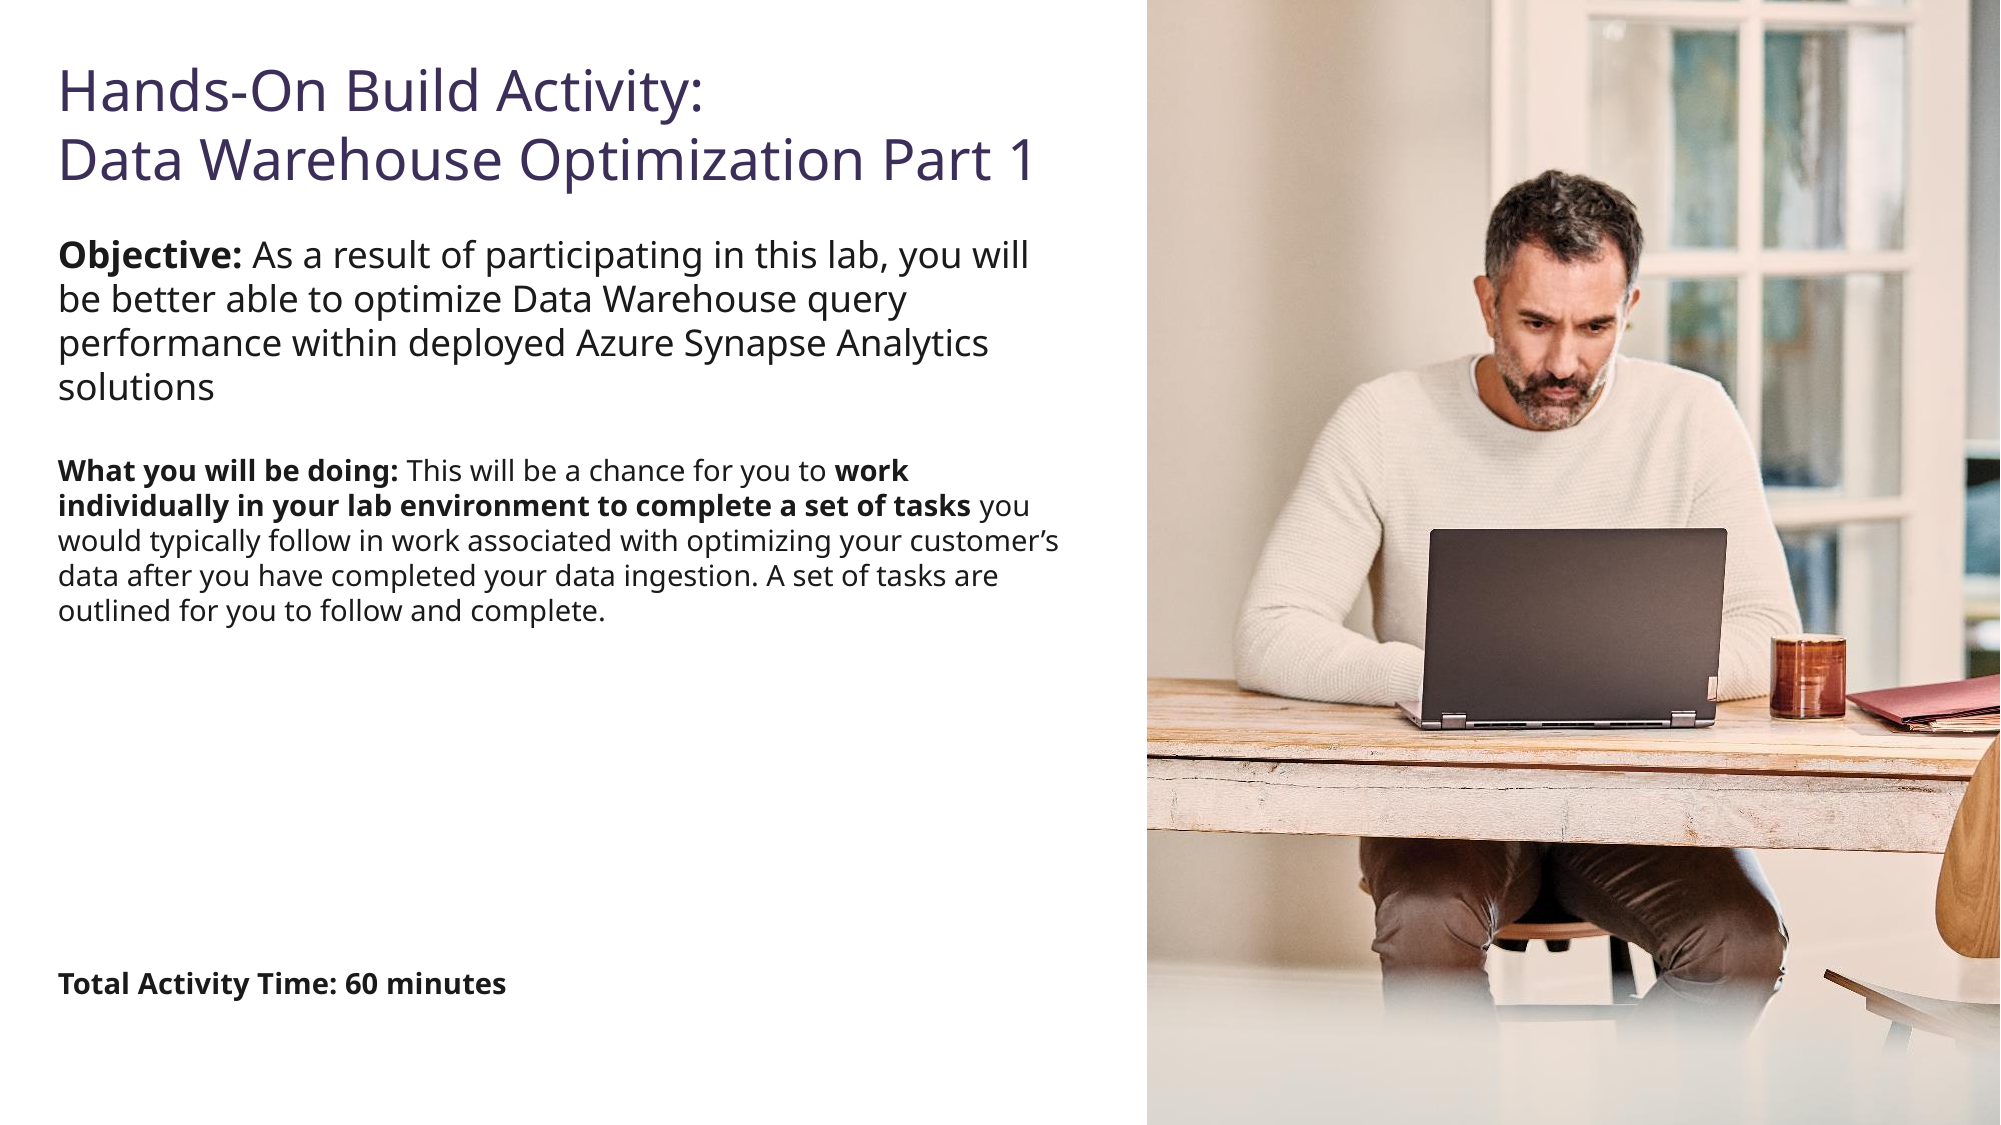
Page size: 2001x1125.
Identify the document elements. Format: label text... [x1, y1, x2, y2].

text_box Total Activity Time: 60 minutes [57, 965, 1139, 1036]
title Hands-On Build Activity: Data Warehouse Optimization Part 1 [57, 54, 1146, 193]
picture [1146, 0, 2000, 1125]
text_box Objective: As a result of participating in this lab, you will be better able to optimize Data Warehouse query performance within deployed Azure Synapse Analytics solutions What you will be doing: This will be a chance for you to work individually in your lab environment to complete a set of tasks you would typically follow in work associated with optimizing your customer’s data after you have completed your data ingestion. A set of tasks are outlined for you to follow and complete. [57, 231, 1077, 627]
